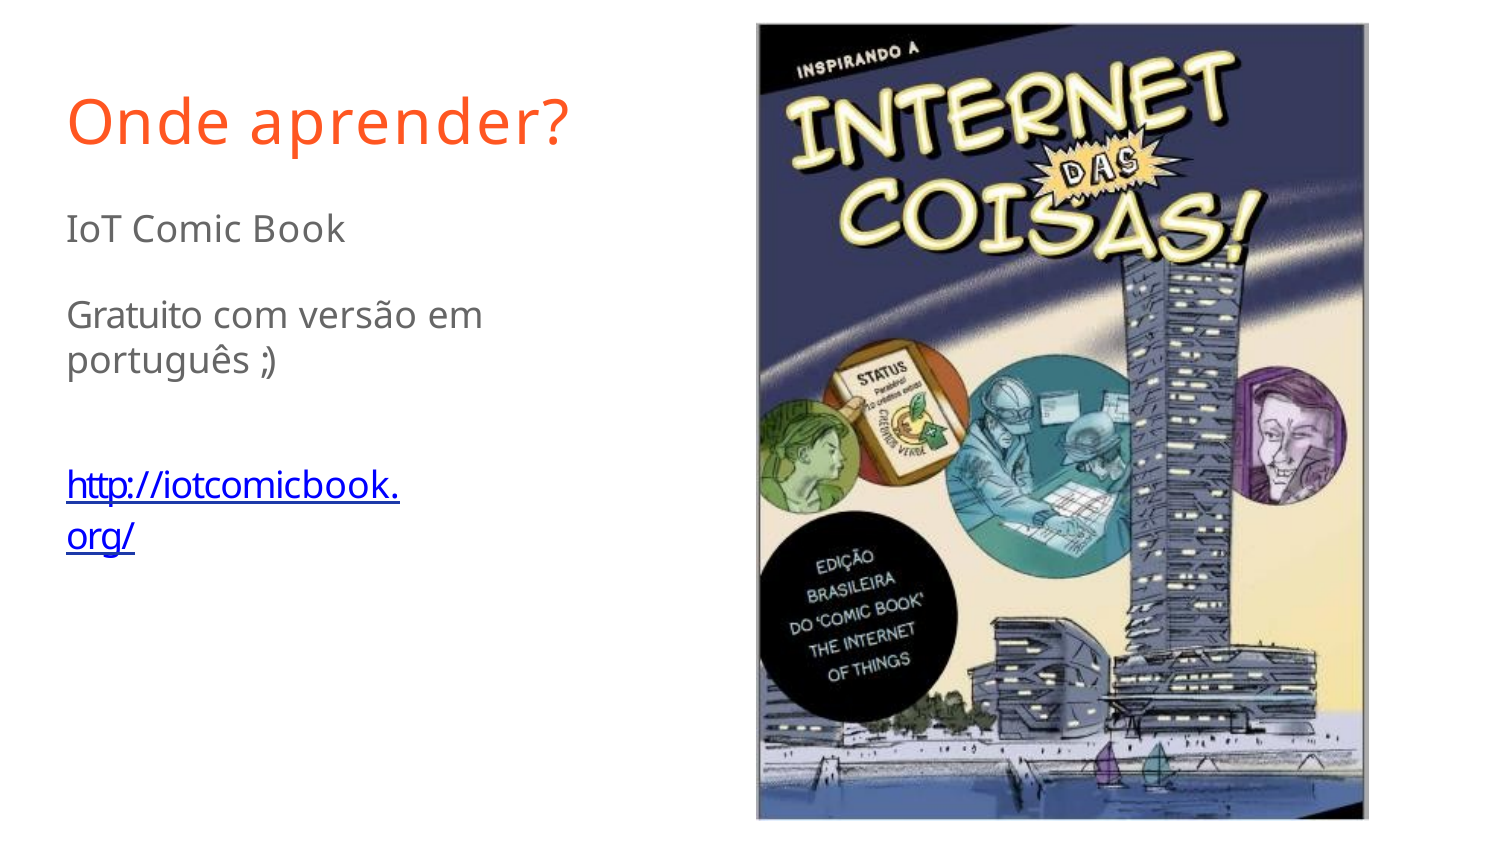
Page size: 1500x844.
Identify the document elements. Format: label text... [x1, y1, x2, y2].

picture [755, 22, 1369, 821]
text_box http://iotcomicbook.org/ [64, 458, 460, 563]
text_box IoT Comic Book Gratuito com versão em português ;) [64, 203, 666, 381]
title Onde aprender? [64, 80, 600, 203]
